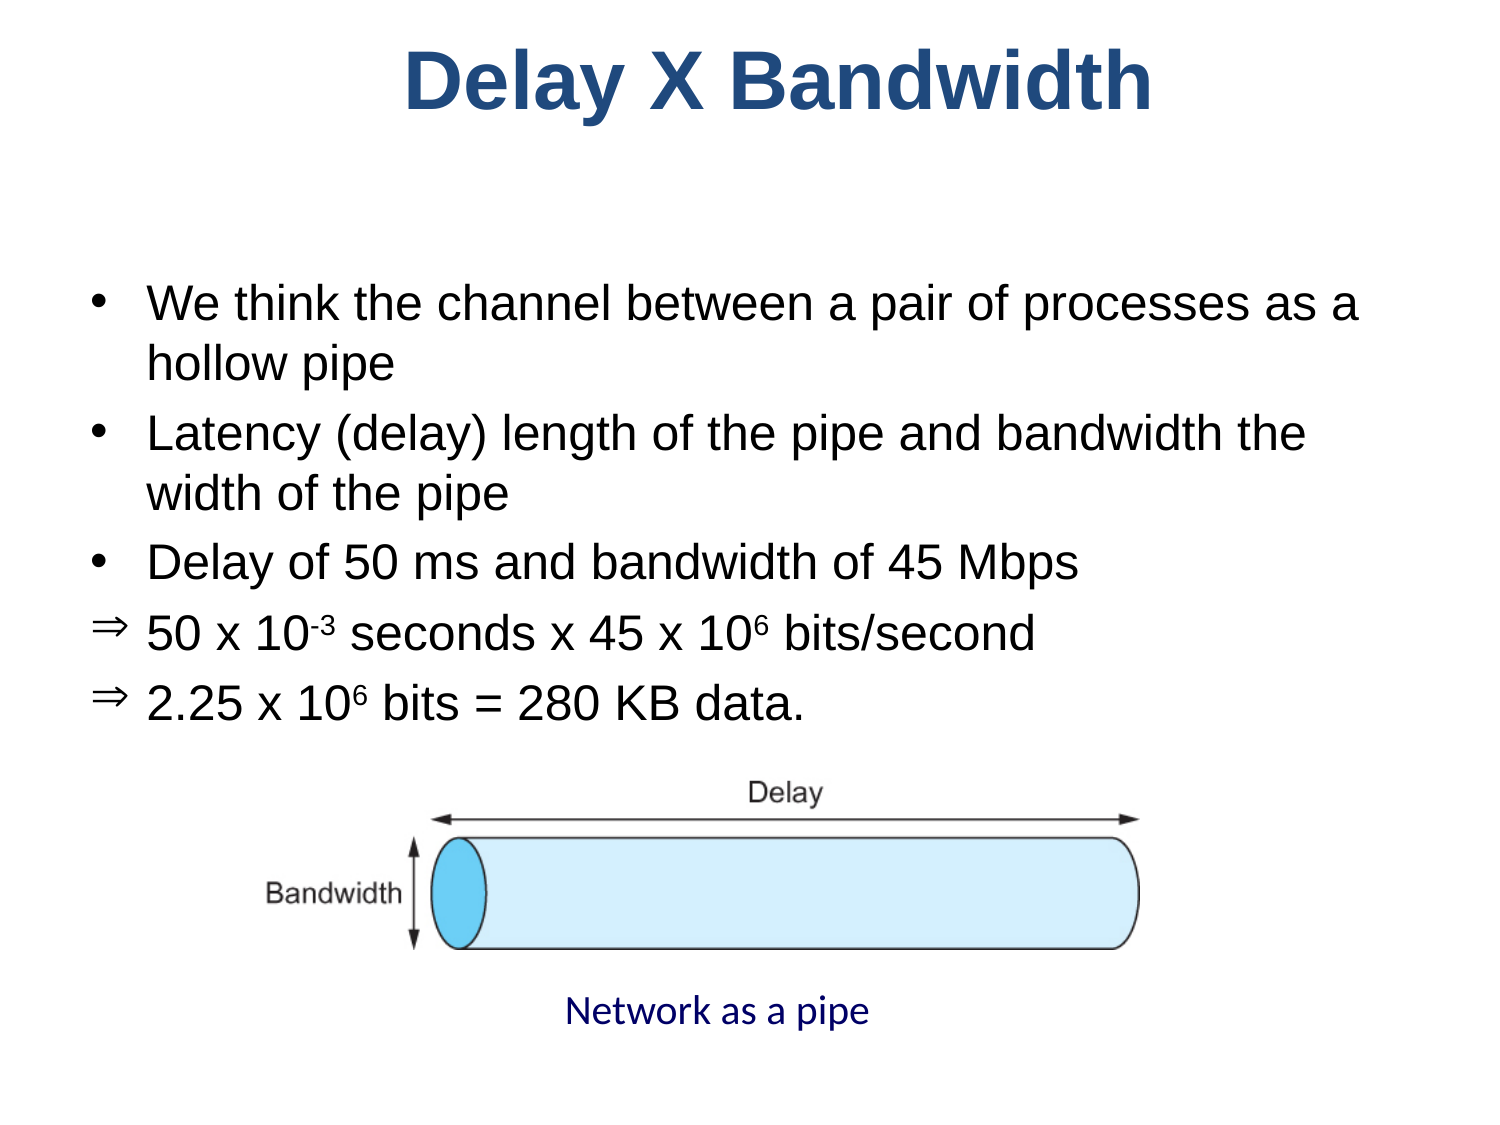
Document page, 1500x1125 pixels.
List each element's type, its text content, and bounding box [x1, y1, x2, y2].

text_box Network as a pipe [549, 975, 976, 1040]
title Delay X Bandwidth [100, 17, 1459, 135]
picture [265, 777, 1140, 951]
list We think the channel between a pair of processes as a hollow pipe Latency (delay) length of the pipe and bandwidth the width of the pipe Delay of 50 ms and bandwidth of 45 Mbps 50 x 10-3 seconds x 45 x 106 bits/second 2.25 x 106 bits = 280 KB data. [75, 262, 1425, 1005]
